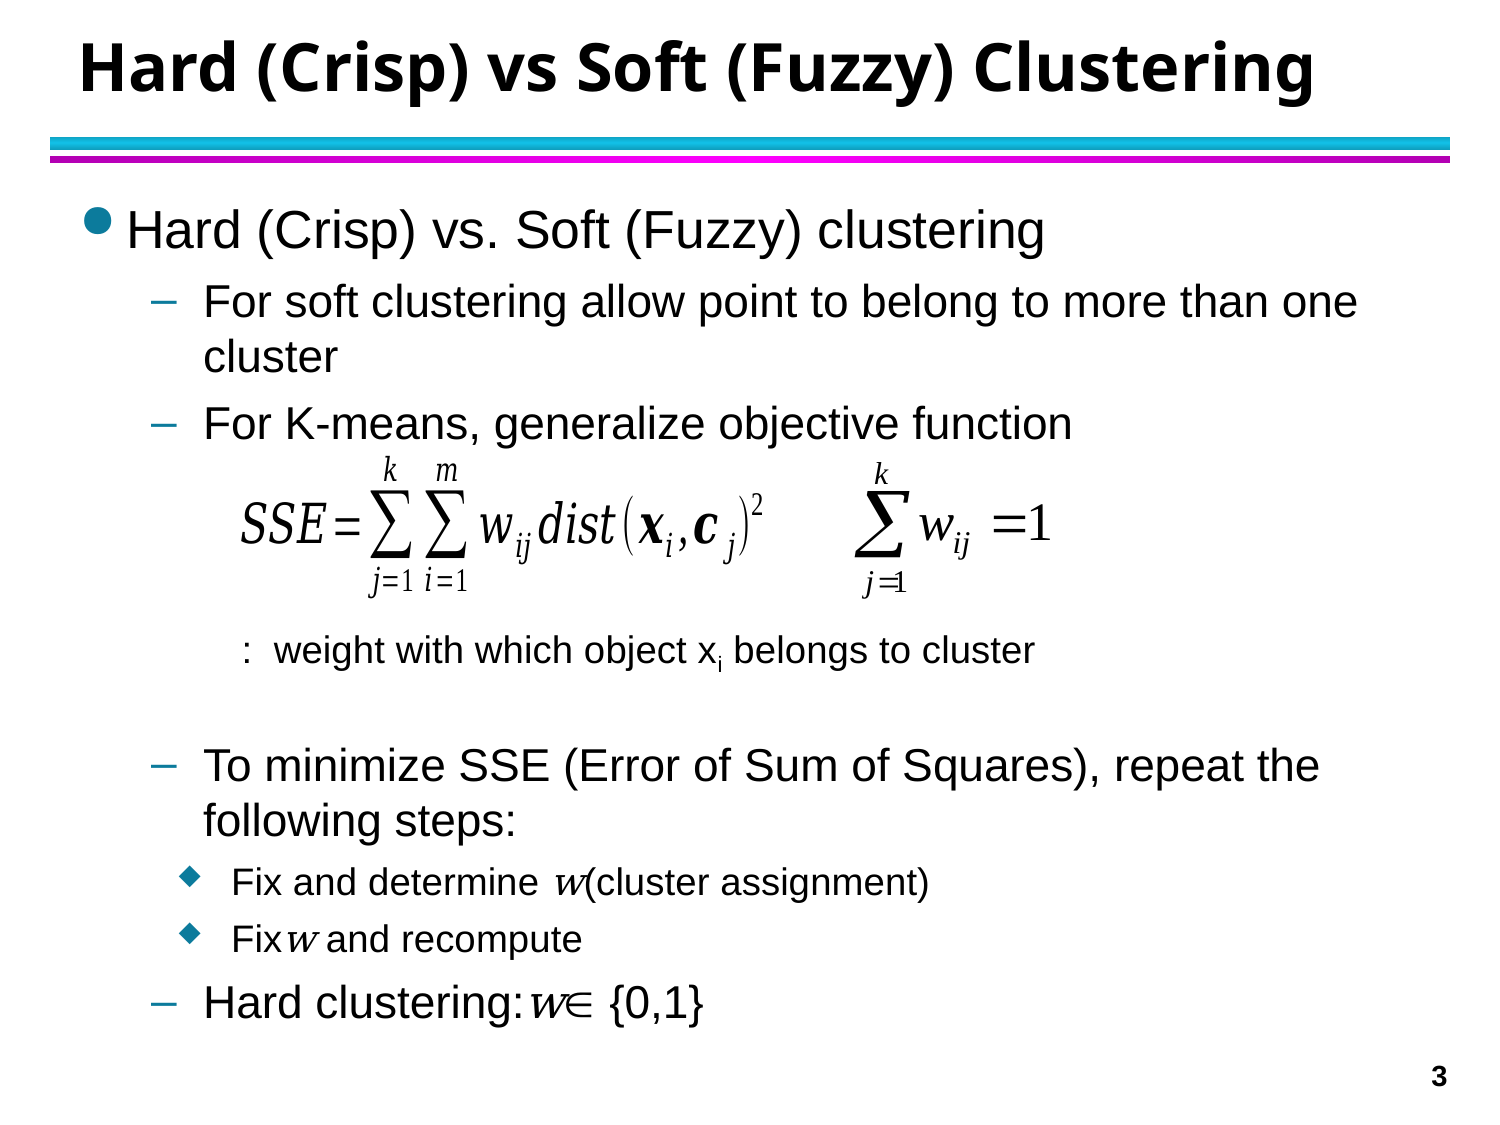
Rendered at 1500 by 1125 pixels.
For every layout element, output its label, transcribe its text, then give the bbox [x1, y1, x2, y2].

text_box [845, 449, 1059, 609]
title Hard (Crisp) vs Soft (Fuzzy) Clustering [62, 24, 1421, 113]
